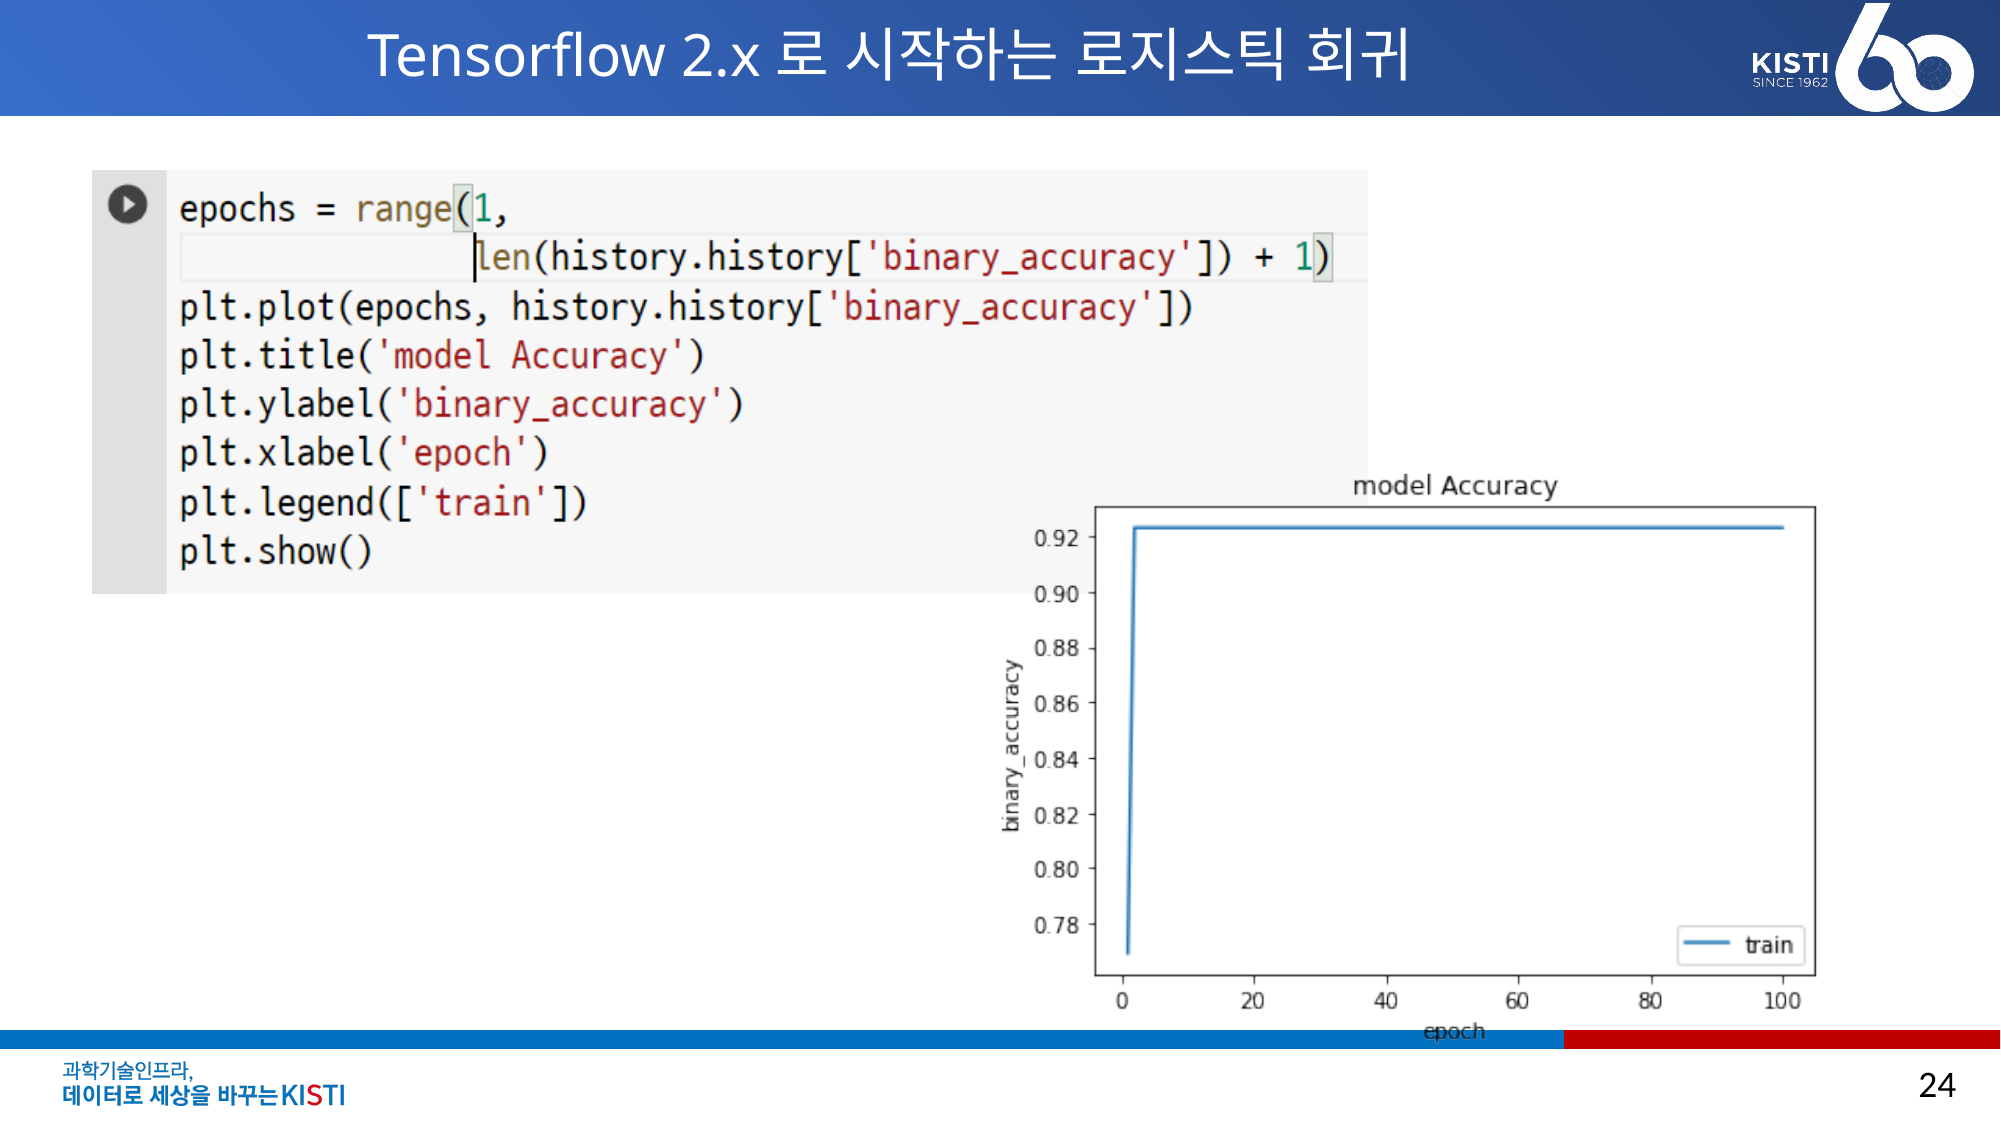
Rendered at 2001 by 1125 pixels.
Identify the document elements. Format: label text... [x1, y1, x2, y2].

picture [63, 1061, 344, 1106]
picture [92, 170, 1830, 1057]
picture [1753, 3, 1974, 112]
title Tensorflow 2.x로 시작하는 로지스틱 회귀 [53, 1, 1728, 114]
slide_number 24 [1594, 1053, 1971, 1113]
